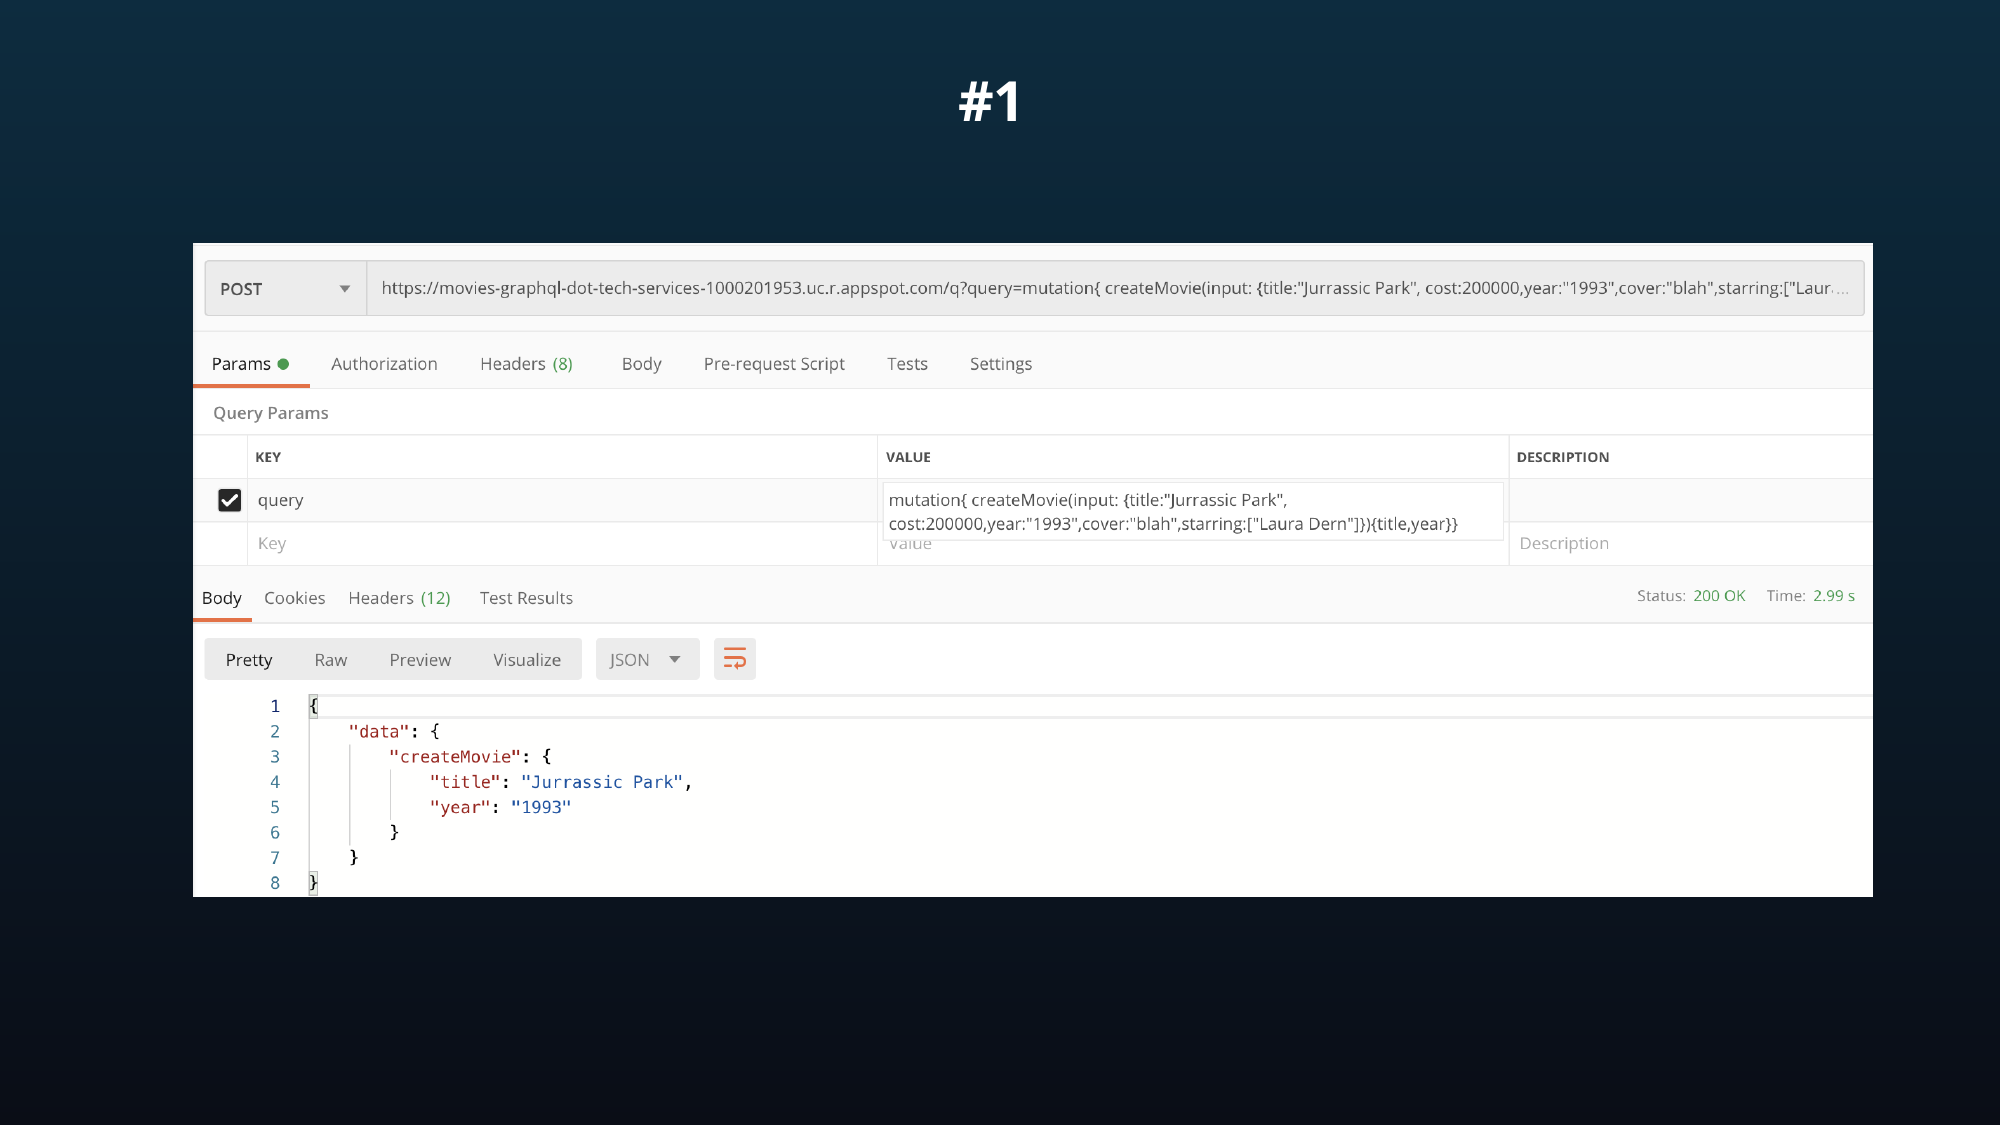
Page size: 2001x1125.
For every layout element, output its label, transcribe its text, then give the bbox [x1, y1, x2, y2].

picture [193, 243, 1873, 897]
title #1 [81, 54, 1917, 154]
